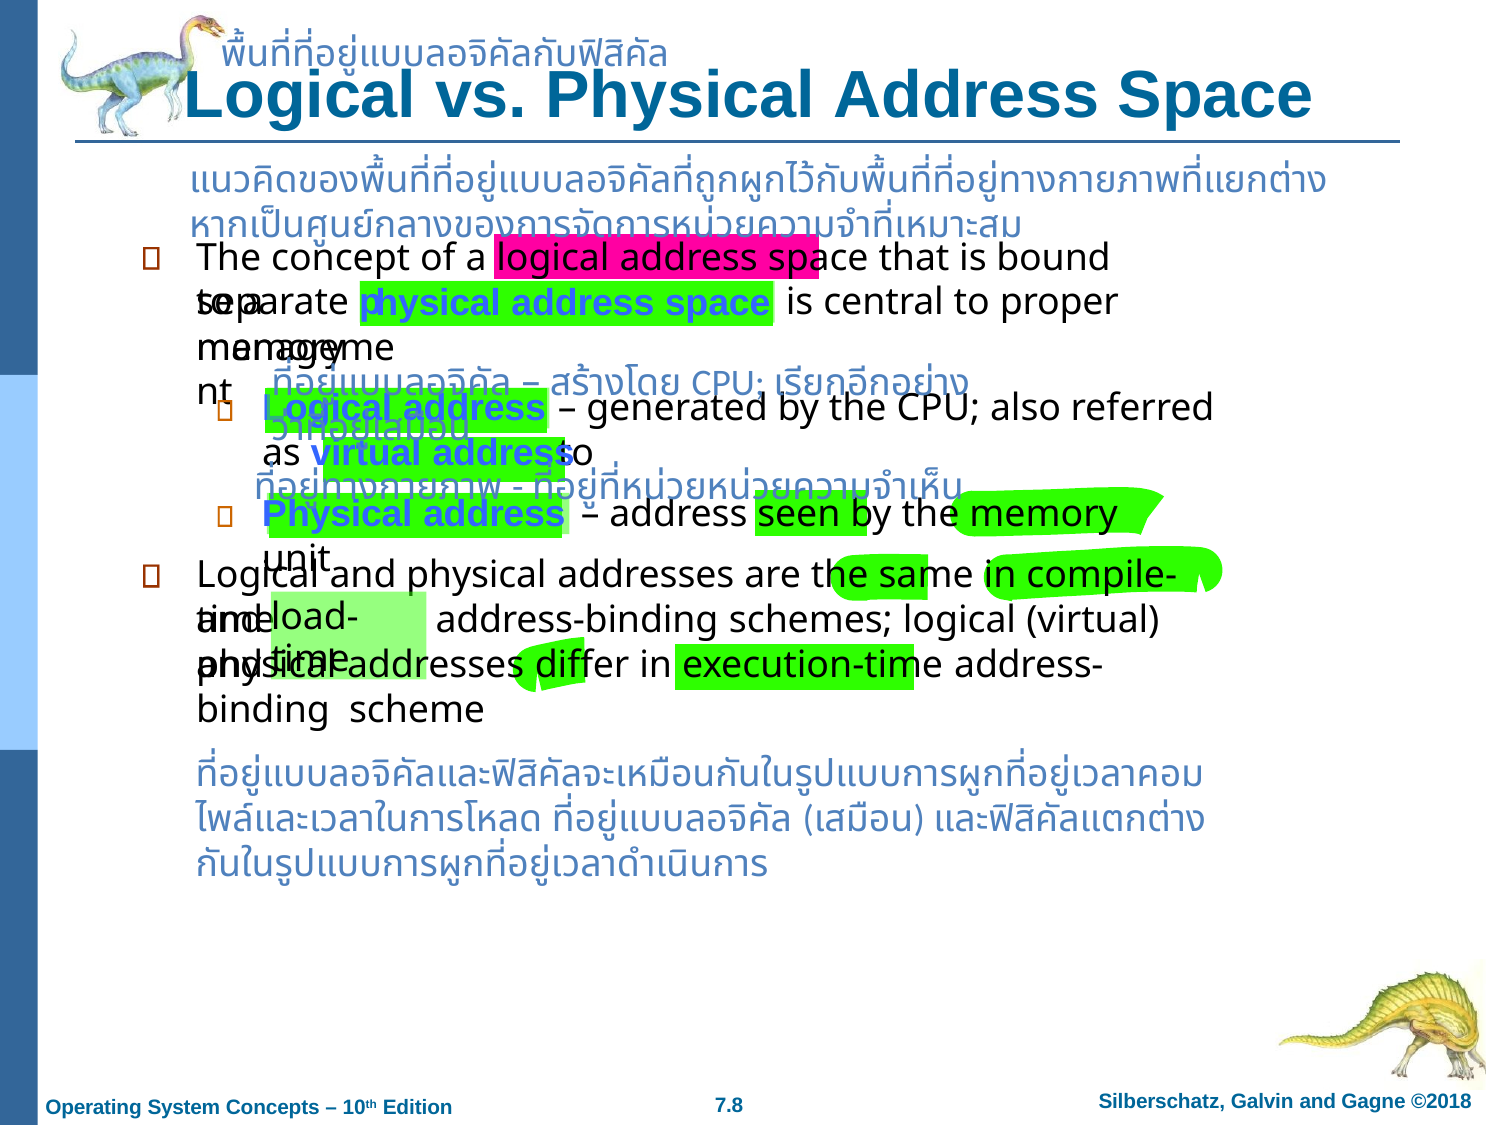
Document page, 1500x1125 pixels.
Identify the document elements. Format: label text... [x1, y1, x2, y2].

picture [1275, 959, 1486, 1090]
text_box The concept of a logical address space that is bound to a [823, 252, 1147, 275]
text_box separate p is central to proper memory [417, 275, 1242, 368]
picture [139, 551, 184, 597]
text_box พื้นที่ที่อยู่แบบลอจิคัลกับฟิสิคัล [205, 21, 956, 82]
picture [139, 233, 184, 280]
text_box physical addresses differ in execution-time address-binding scheme [194, 637, 1182, 730]
text_box – generated by the CPU; also referred to [990, 381, 1235, 474]
text_box ที่อยู่แบบลอจิคัลและฟิสิคัลจะเหมือนกันในรูปแบบการผูกที่อยู่เวลาคอมไพล์และเวลาในการโหลด ที่อยู่แบบลอจิคัล (เสมือน) และฟิสิคัลแตกต่างกันในรูปแบบการผูกที่อยู่เวลาดำเนินการ [180, 741, 1235, 892]
text_box P – address seen by the memory unit [259, 487, 1167, 547]
text_box The concept of a logical address space that is bound to a [194, 252, 354, 275]
slide_number 7.8 [712, 1094, 762, 1125]
picture [58, 11, 228, 146]
text_box แนวคิดของพื้นที่ที่อยู่แบบลอจิคัลที่ถูกผูกไว้กับพื้นที่ที่อยู่ทางกายภาพที่แยกต่างหากเป็นศูนย์กลางของการจัดการหน่วยความจำที่เหมาะสม [174, 147, 1360, 252]
slide_number Silberschatz, Galvin and Gagne ©2018 [1096, 1090, 1478, 1125]
picture [214, 388, 254, 430]
text_box ที่อยู่แบบลอจิคัล – สร้างโดย CPU; เรียกอีกอย่างว่าที่อยู่เสมือน [256, 350, 1007, 456]
footer Operating System Concepts – 10th Edition [43, 1093, 461, 1125]
text_box and address-binding schemes; logical (virtual) and [194, 592, 1199, 685]
text_box management [194, 320, 417, 413]
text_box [359, 233, 820, 327]
picture [214, 494, 254, 535]
title Logical vs. Physical Address Space [181, 48, 1319, 147]
text_box separate p is central to proper memory [194, 275, 354, 320]
text_box ที่อยู่ทางกายภาพ - ที่อยู่ที่หน่วยหน่วยความจำเห็น [239, 454, 990, 515]
text_box Logical and physical addresses are the same in compile-time [194, 547, 1211, 640]
